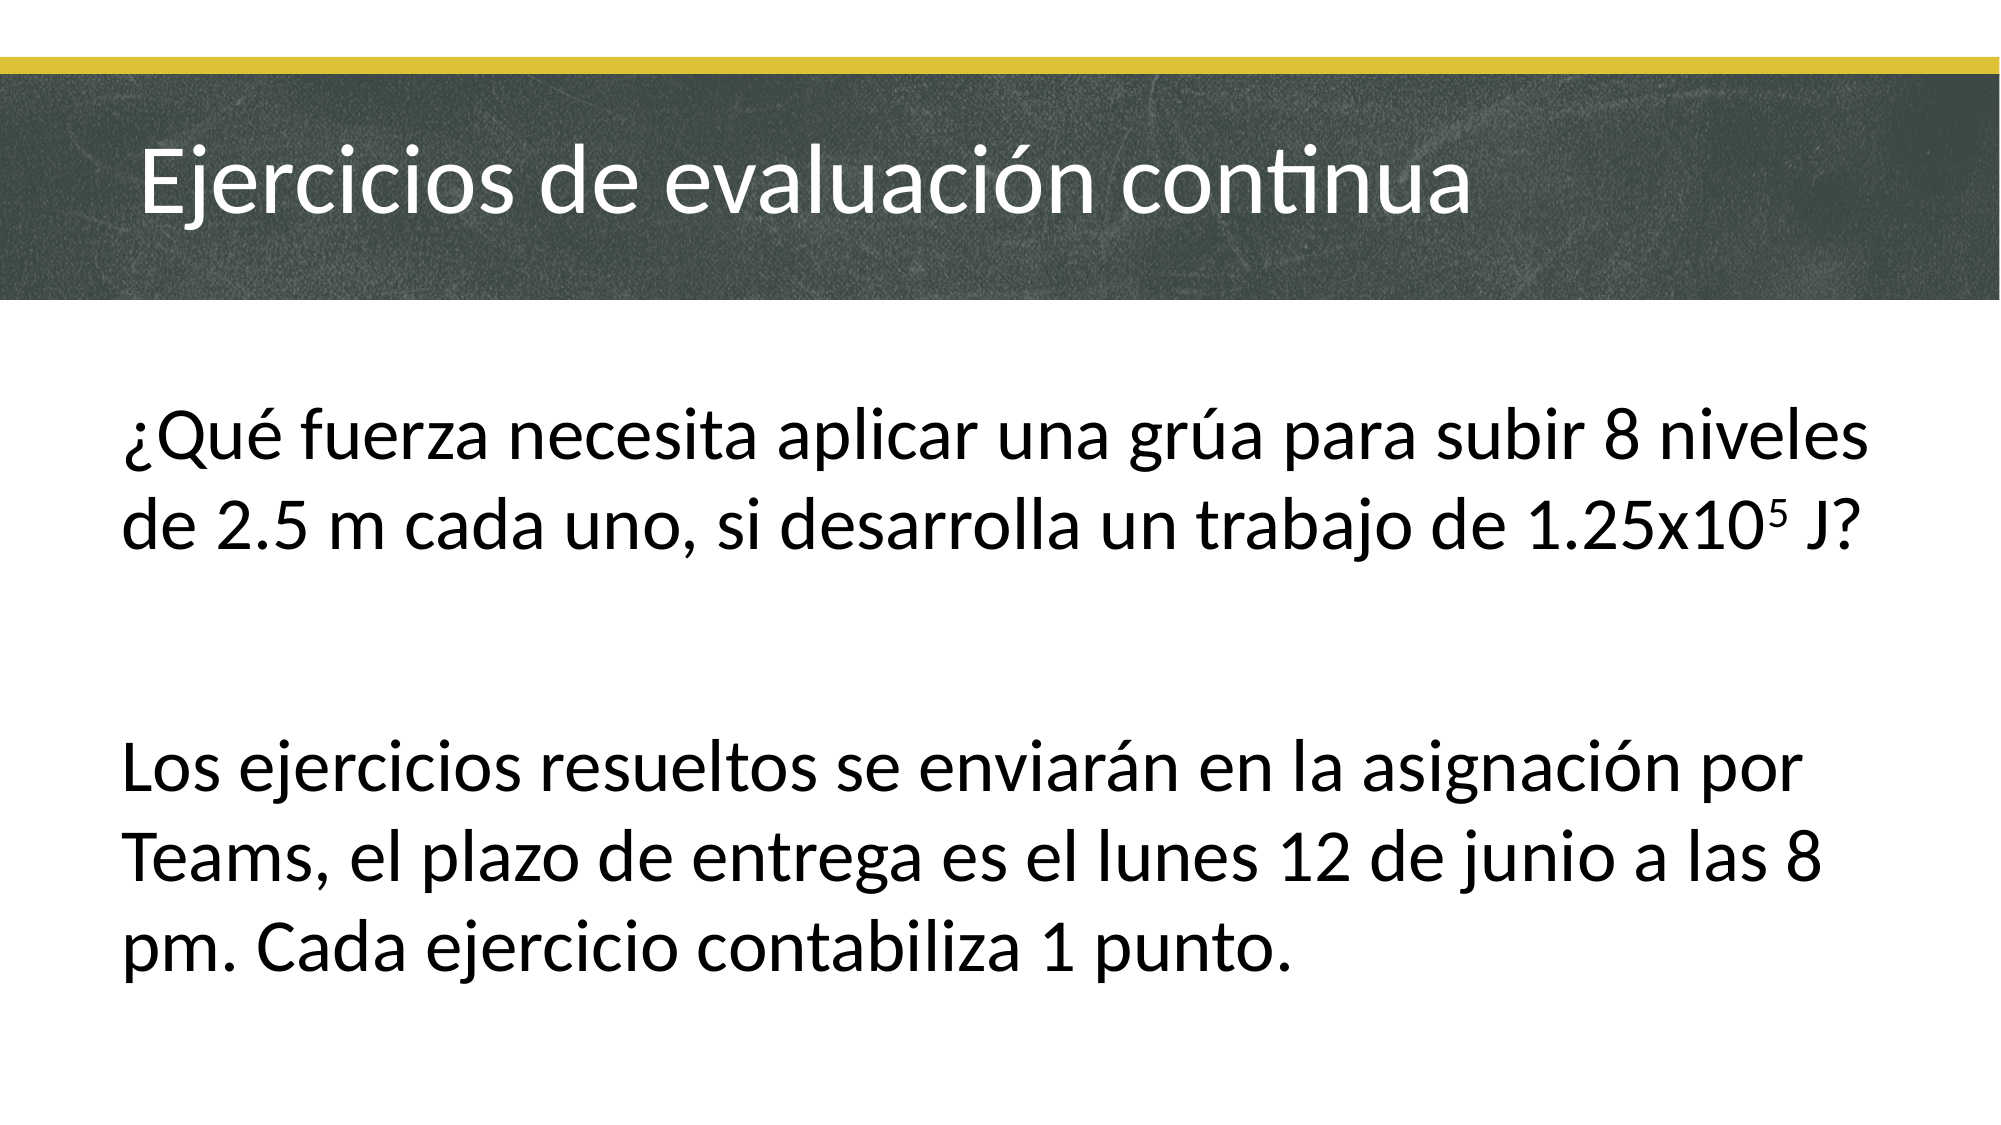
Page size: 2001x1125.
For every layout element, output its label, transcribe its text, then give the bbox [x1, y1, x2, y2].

title Ejercicios de evaluación continua [123, 67, 1703, 291]
list ¿Qué fuerza necesita aplicar una grúa para subir 8 niveles de 2.5 m cada uno, si desarrolla un trabajo de 1.25x105 J? Los ejercicios resueltos se enviarán en la asignación por Teams, el plazo de entrega es el lunes 12 de junio a las 8 pm. Cada ejercicio contabiliza 1 punto. [106, 376, 1926, 1090]
picture [0, 74, 2000, 300]
